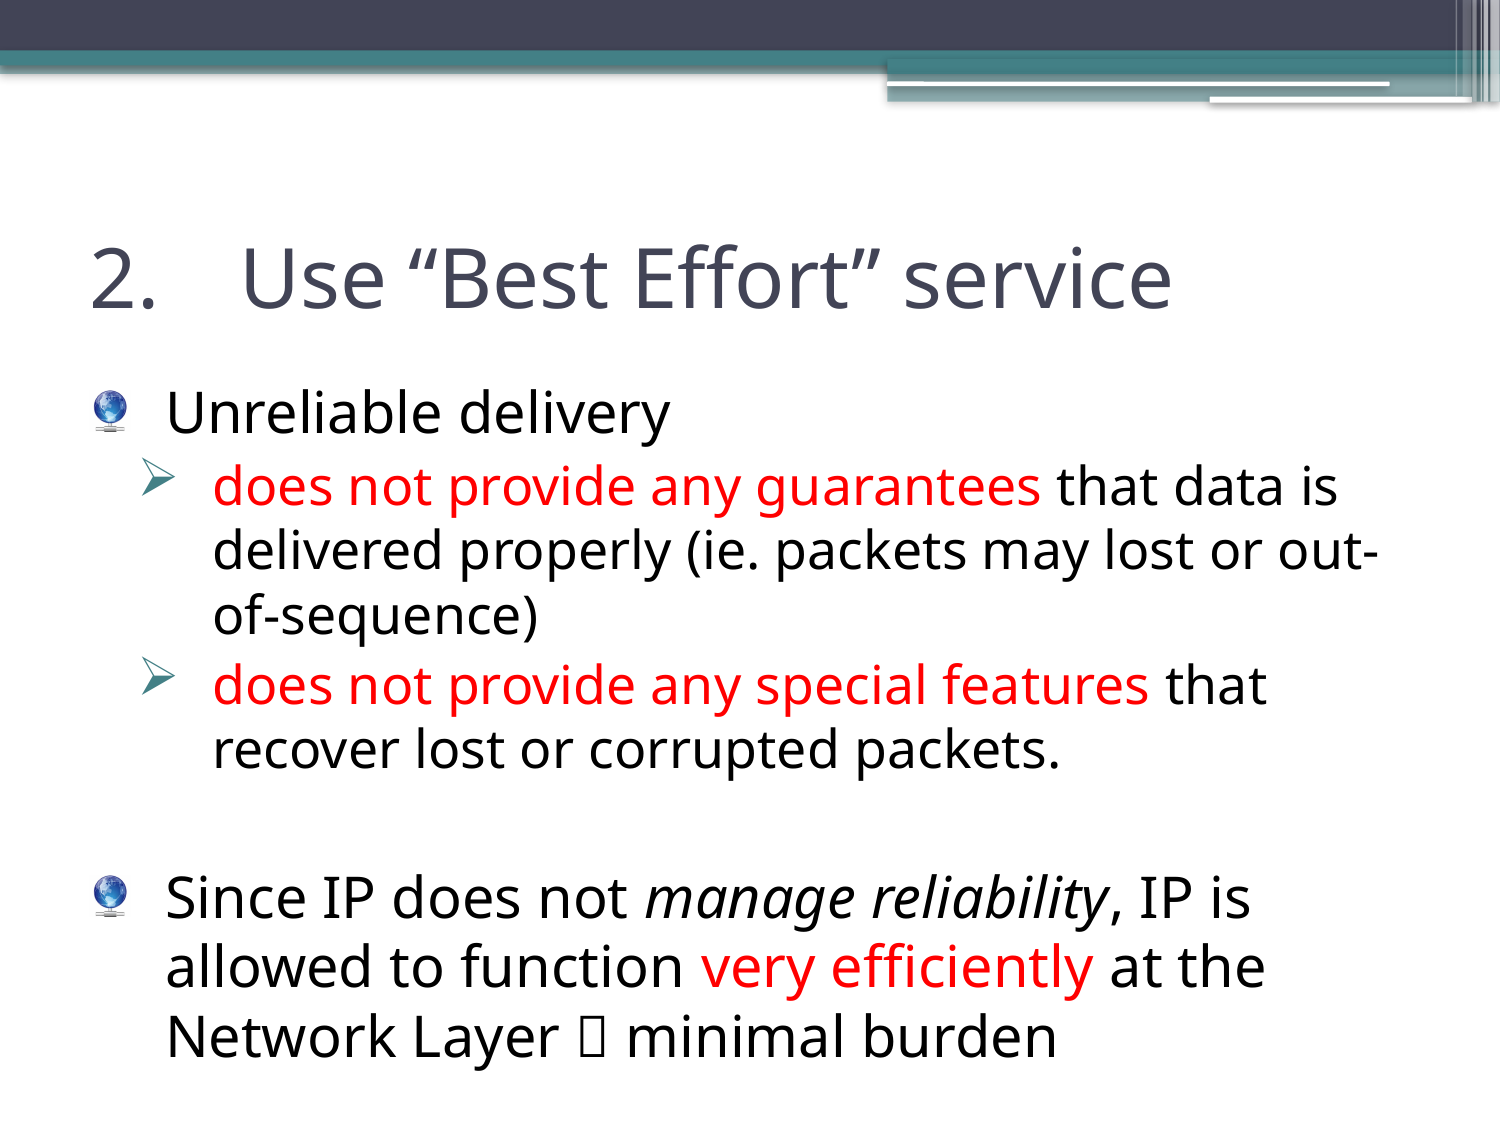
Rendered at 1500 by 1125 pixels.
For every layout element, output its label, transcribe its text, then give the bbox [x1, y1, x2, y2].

picture [89, 875, 131, 917]
title 2. Use “Best Effort” service [75, 187, 1425, 363]
picture [89, 390, 131, 432]
list Unreliable delivery does not provide any guarantees that data is delivered properly (ie. packets may lost or out-of-sequence) does not provide any special features that recover lost or corrupted packets. Since IP does not manage reliability, IP is allowed to function very efficiently at the Network Layer  minimal burden [75, 368, 1425, 1079]
